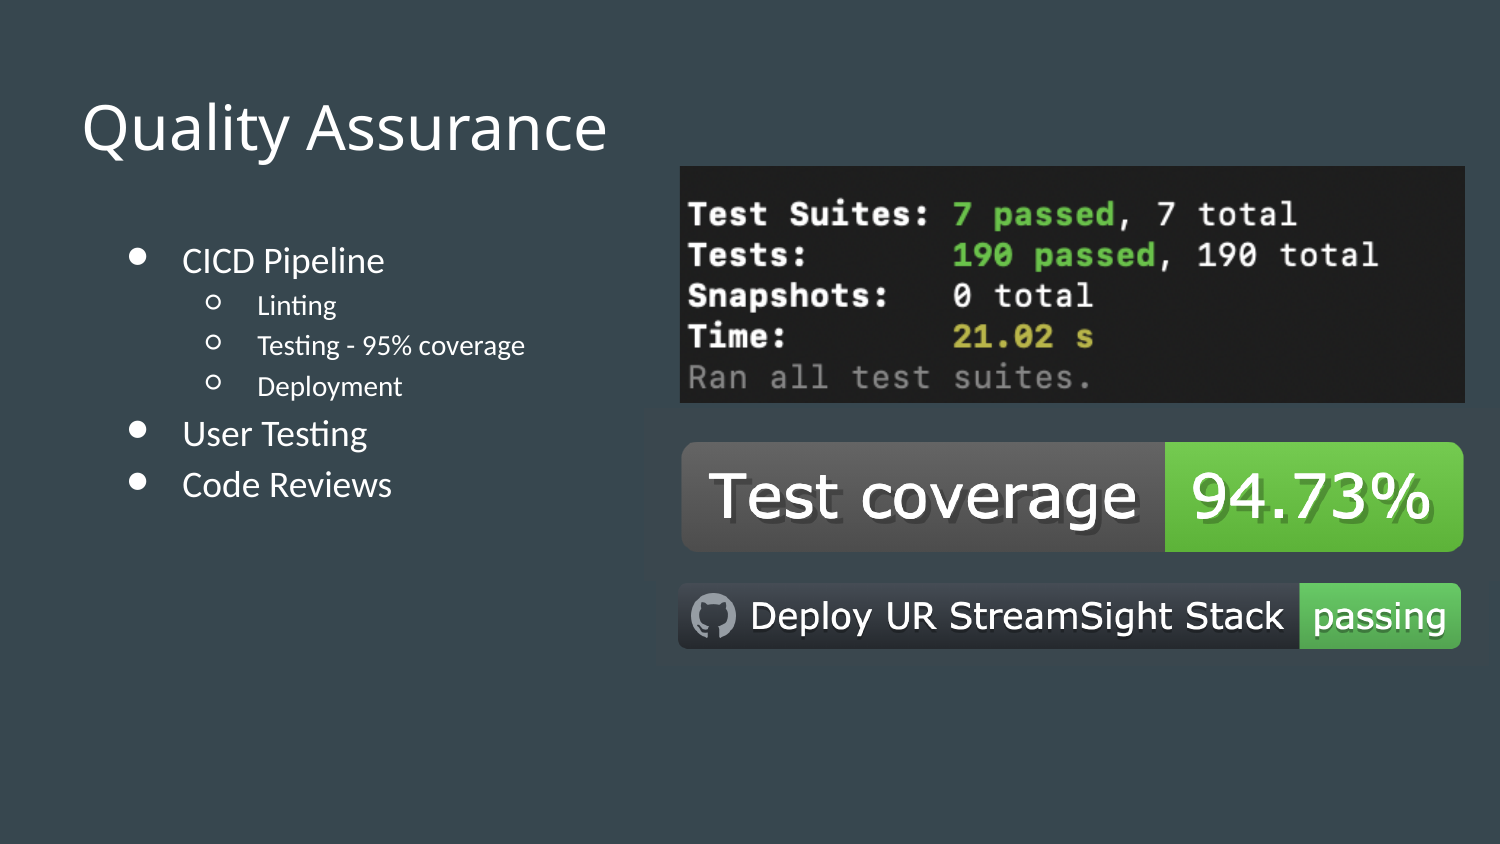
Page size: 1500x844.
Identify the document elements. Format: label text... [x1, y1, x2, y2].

picture [644, 407, 1500, 666]
title Quality Assurance [66, 72, 1465, 167]
list CICD Pipeline Linting Testing - 95% coverage Deployment User Testing Code Reviews [92, 214, 1491, 775]
picture [679, 166, 1466, 403]
